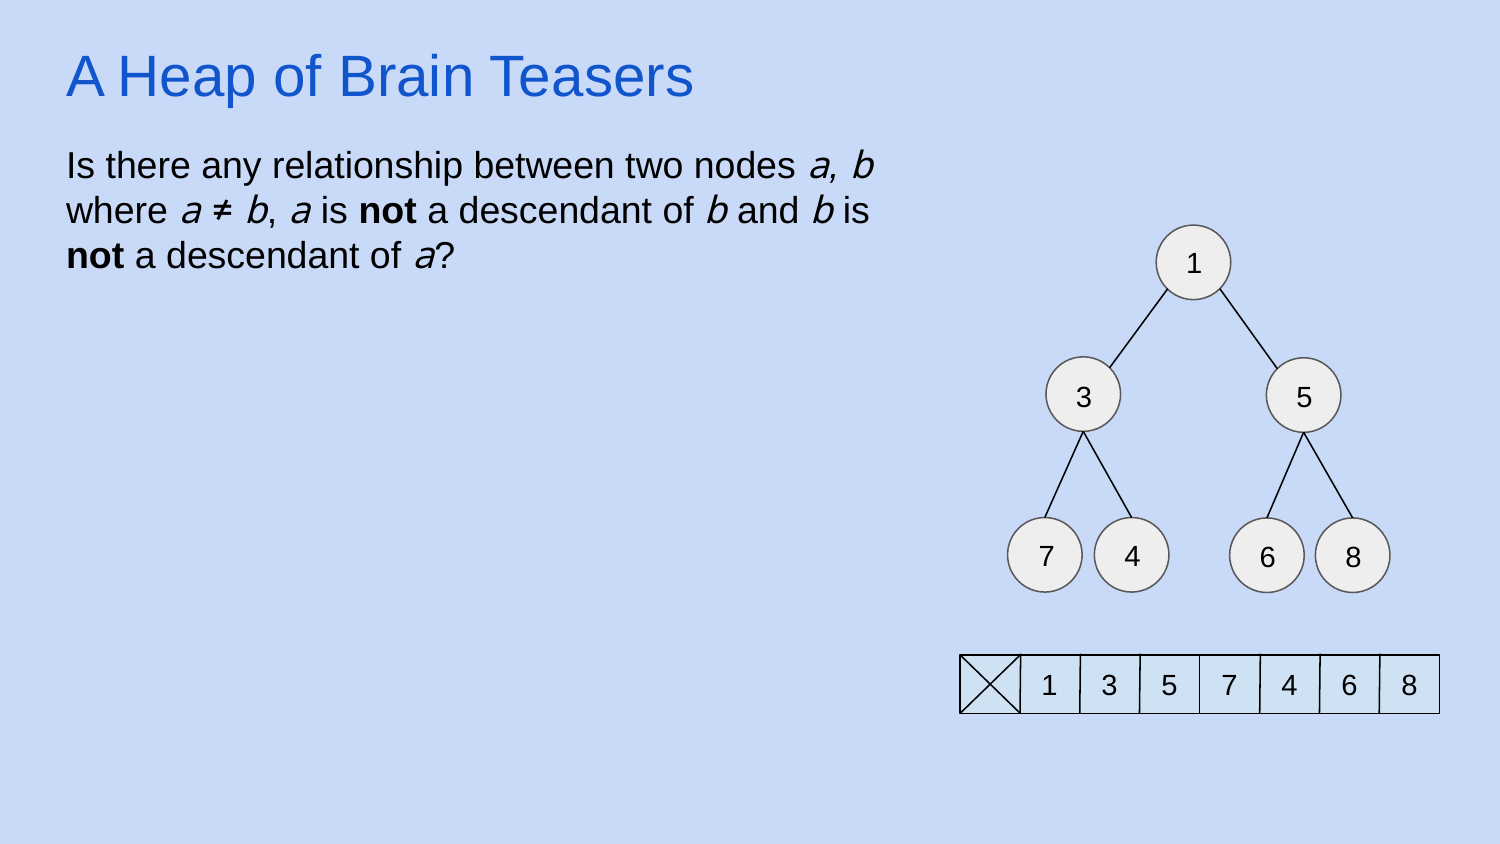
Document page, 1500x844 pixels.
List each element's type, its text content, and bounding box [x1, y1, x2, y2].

text_box [1062, 356, 1104, 363]
text_box 1 [1171, 229, 1216, 270]
list Is there any relationship between two nodes a, b where a ≠ b, a is not a descendant of b and b is not a descendant of a? [51, 126, 914, 687]
text_box [1136, 517, 1150, 522]
text_box [1315, 525, 1390, 593]
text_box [1021, 653, 1198, 714]
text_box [1082, 431, 1132, 518]
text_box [1303, 432, 1353, 519]
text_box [960, 655, 1021, 713]
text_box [1109, 288, 1168, 368]
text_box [1199, 653, 1440, 714]
text_box [1027, 518, 1040, 522]
text_box 5 [1281, 363, 1326, 404]
text_box [1284, 357, 1323, 363]
text_box 7 [1023, 522, 1069, 563]
text_box 8 [1330, 522, 1375, 563]
text_box [1156, 232, 1231, 300]
text_box 3 [1060, 363, 1106, 404]
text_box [1219, 288, 1278, 369]
text_box [1045, 365, 1121, 429]
text_box [1266, 365, 1341, 430]
text_box [1176, 225, 1211, 229]
text_box [1094, 524, 1169, 593]
text_box [1229, 525, 1305, 593]
text_box [1007, 524, 1083, 593]
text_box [1044, 431, 1080, 518]
text_box [1357, 518, 1370, 522]
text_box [1266, 432, 1301, 519]
text_box 4 [1109, 522, 1154, 563]
text_box [1250, 518, 1263, 522]
text_box 6 [1244, 522, 1290, 563]
title A Heap of Brain Teasers [51, 23, 1449, 117]
